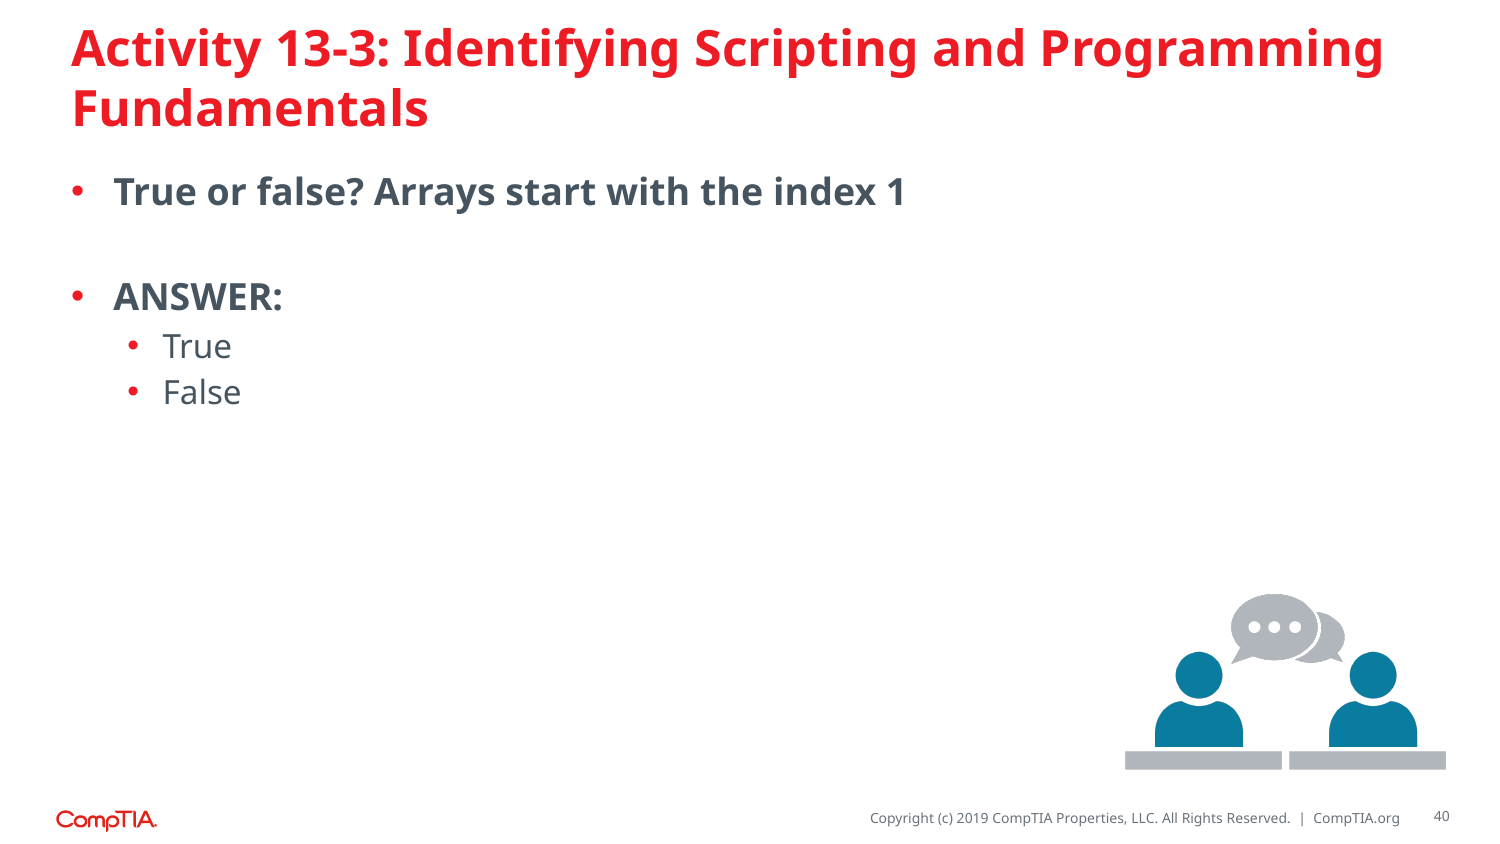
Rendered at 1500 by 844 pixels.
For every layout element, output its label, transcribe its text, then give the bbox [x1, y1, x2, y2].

title Activity 13-3: Identifying Scripting and Programming Fundamentals [56, 24, 1444, 129]
slide_number 40 [1407, 800, 1450, 835]
picture [1124, 593, 1446, 770]
list True or false? Arrays start with the index 1 ANSWER: True False [56, 160, 1444, 768]
